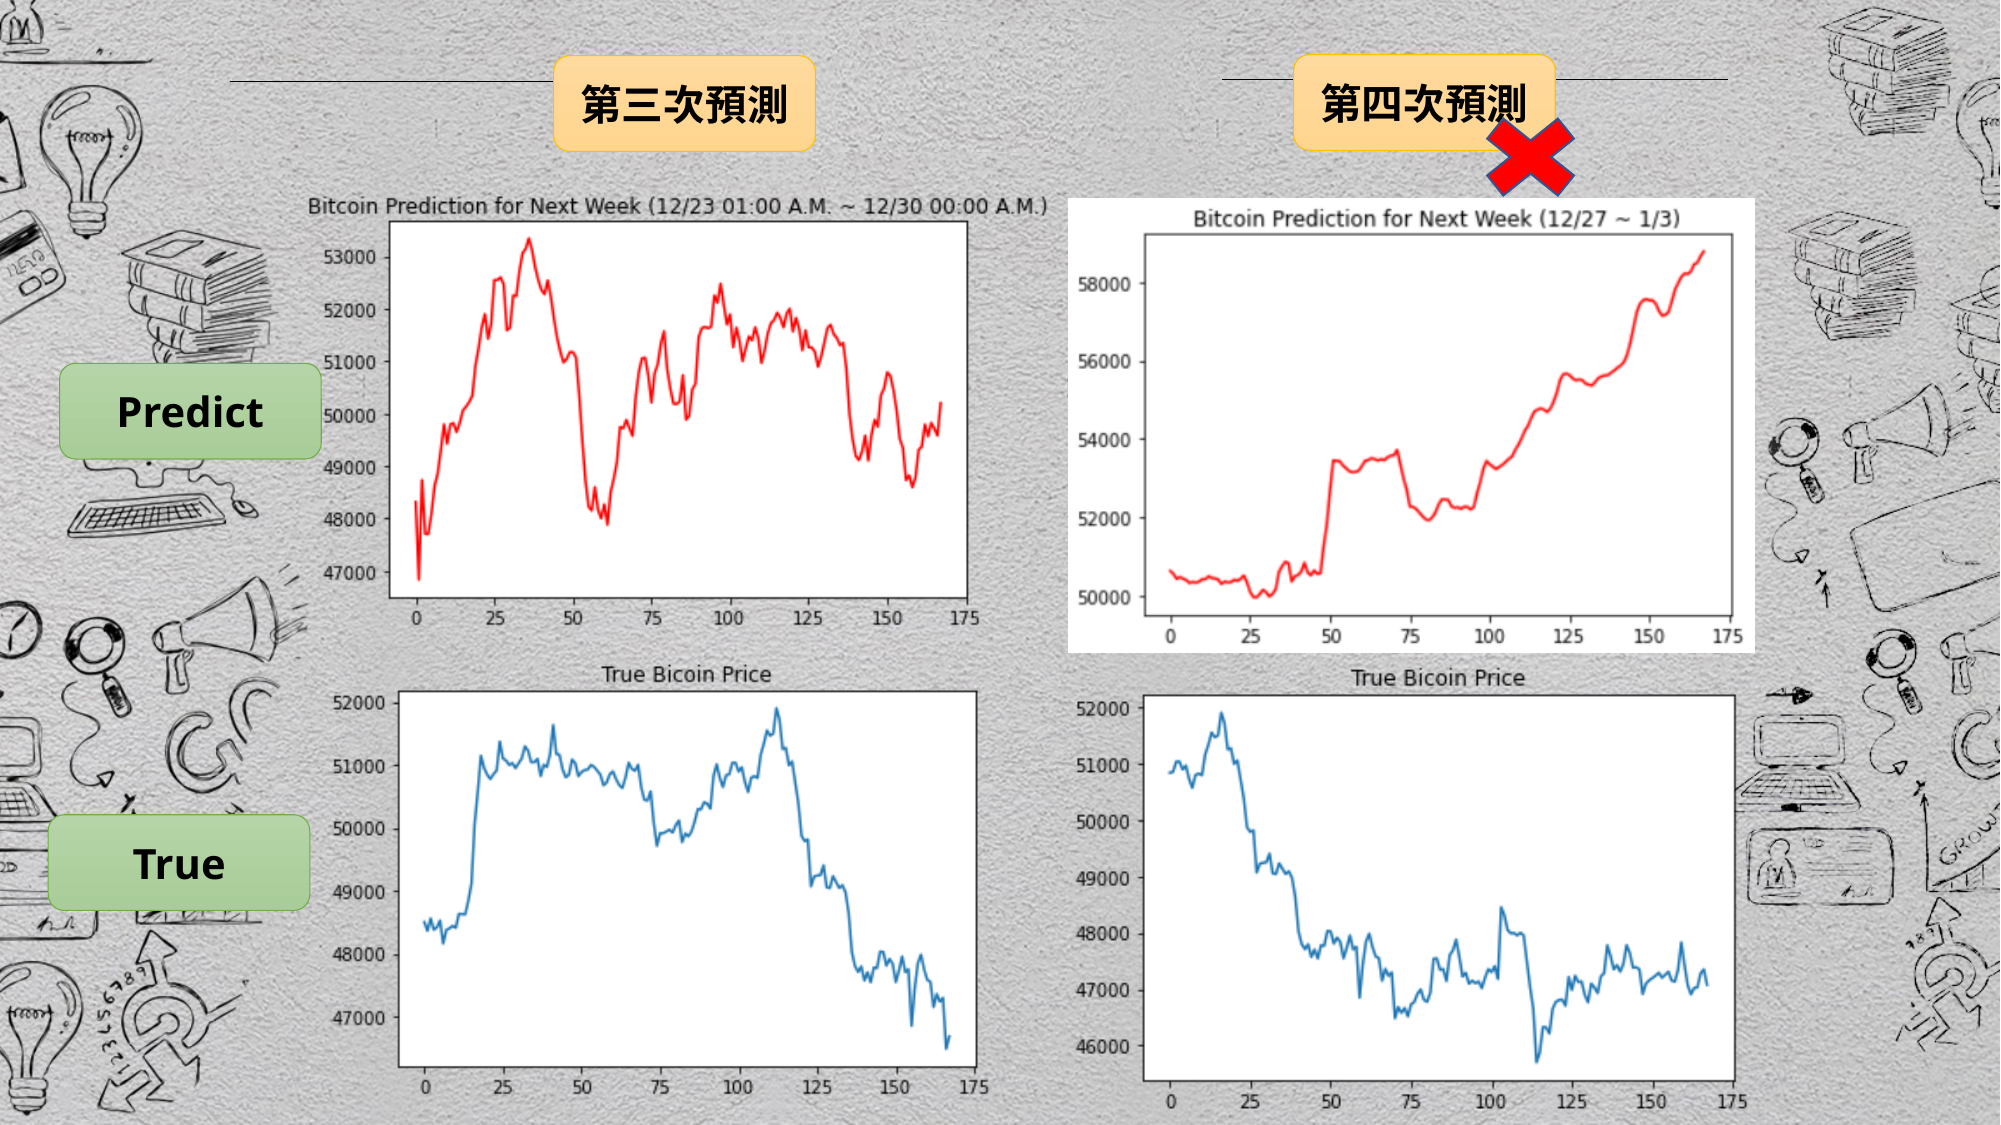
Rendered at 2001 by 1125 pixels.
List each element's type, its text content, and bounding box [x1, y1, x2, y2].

text_box 第三次預測 [553, 55, 759, 152]
picture [0, 0, 2000, 1125]
text_box True [47, 814, 311, 911]
text_box [1485, 117, 1576, 197]
text_box Predict [59, 362, 296, 460]
text_box 第四次預測 [1293, 54, 1556, 151]
